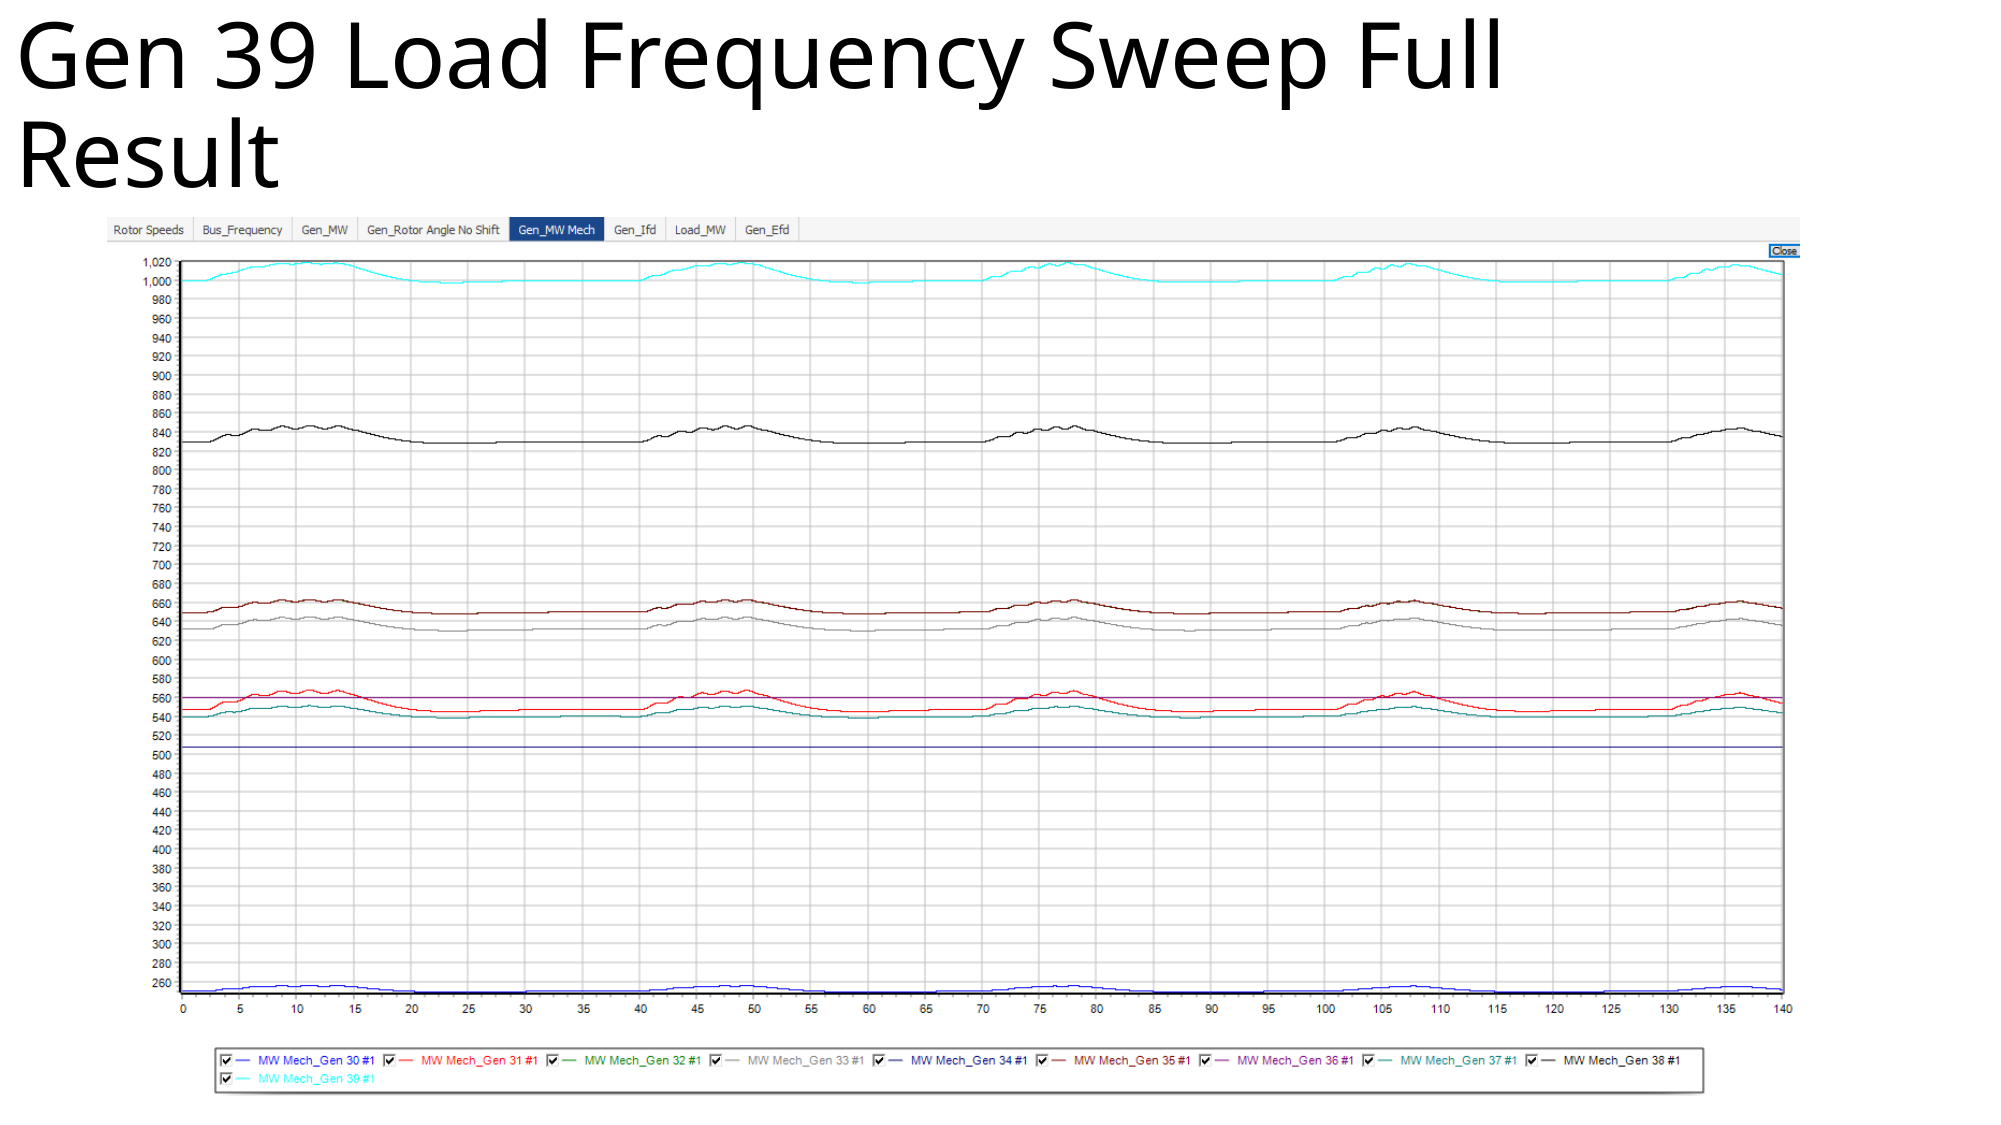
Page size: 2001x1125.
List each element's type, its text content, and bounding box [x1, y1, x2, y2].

picture [107, 217, 1800, 1100]
title Gen 39 Load Frequency Sweep Full Result [0, 0, 1725, 218]
